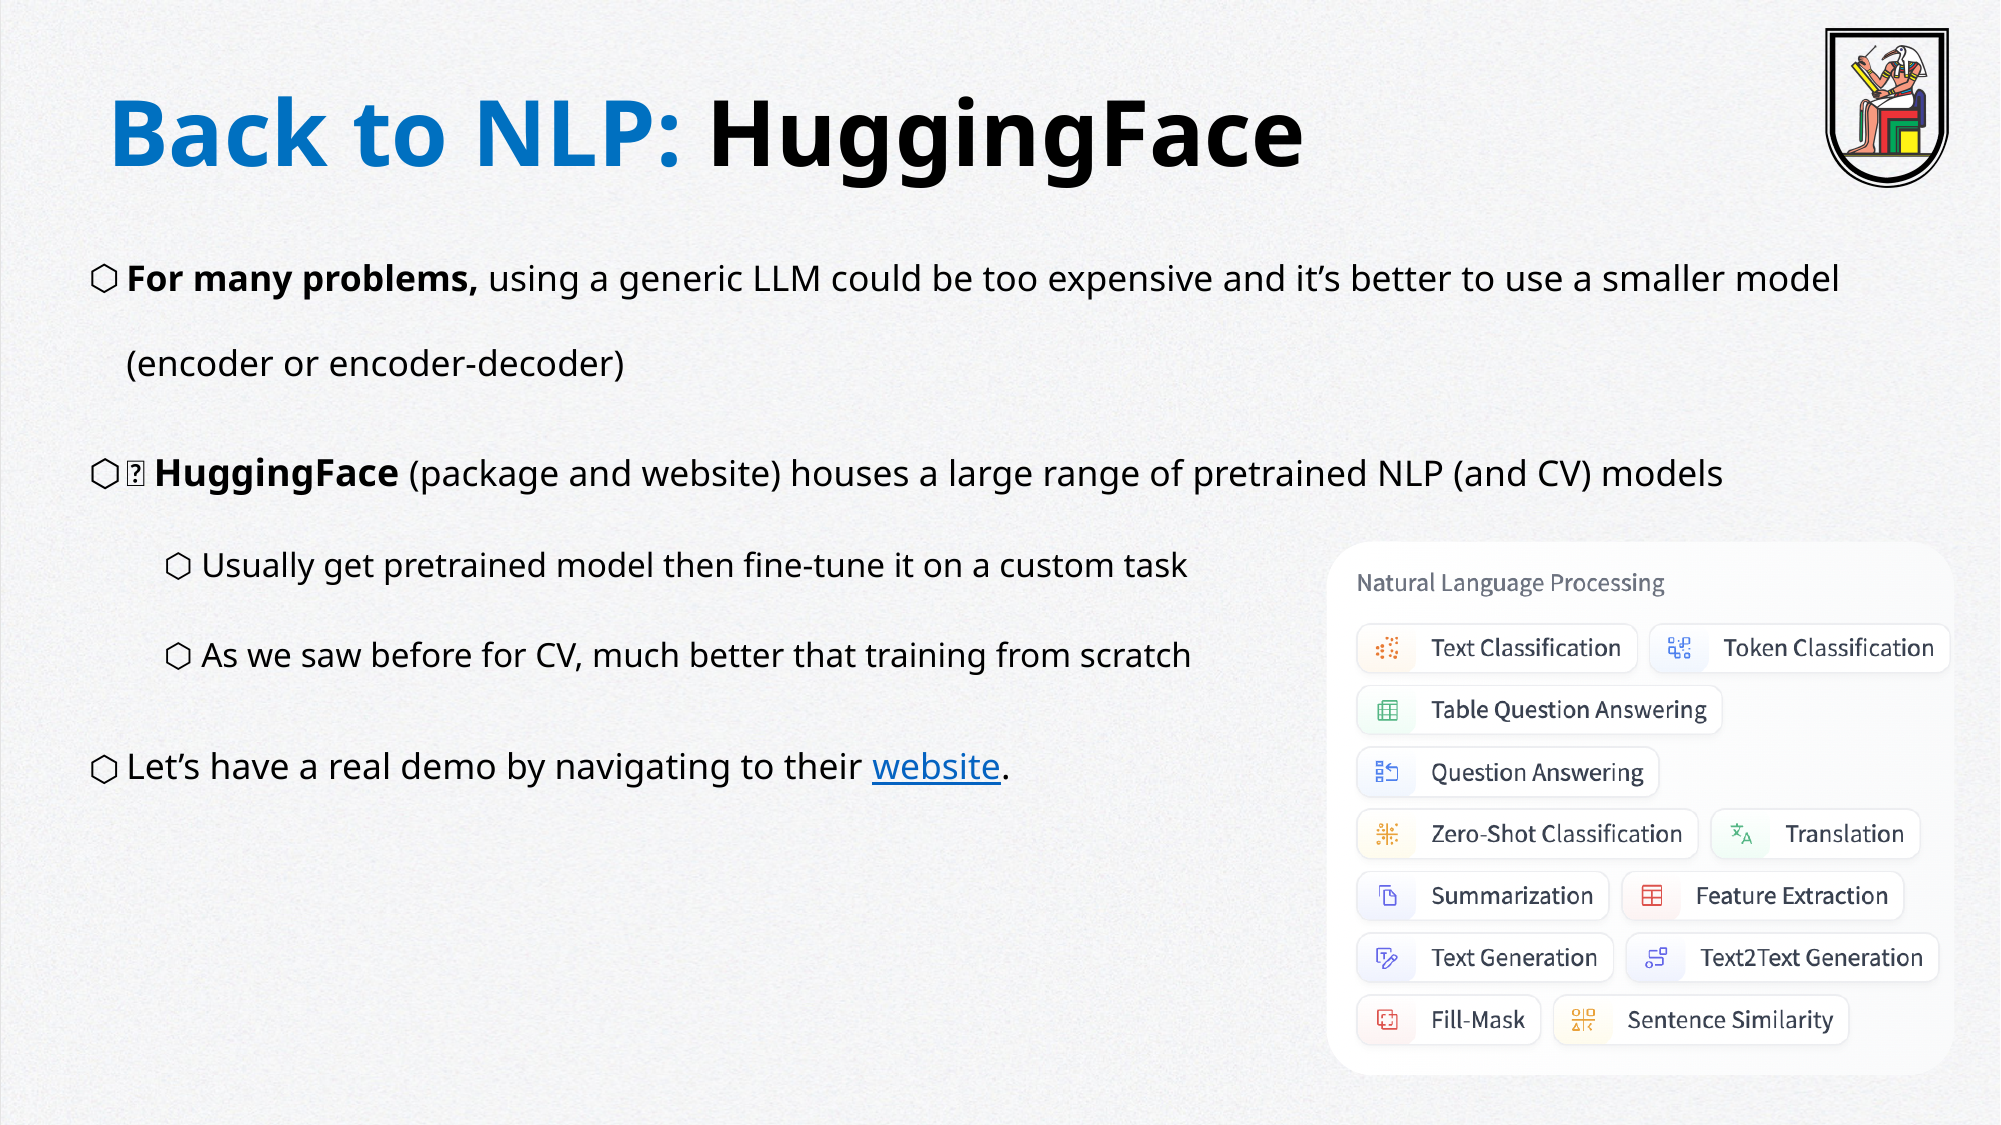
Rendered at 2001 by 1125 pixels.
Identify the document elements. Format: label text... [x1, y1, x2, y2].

picture [0, 0, 2001, 1125]
list For many problems, using a generic LLM could be too expensive and it’s better to use a smaller model (encoder or encoder-decoder) 🤗 HuggingFace (package and website) houses a large range of pretrained NLP (and CV) models Usually get pretrained model then fine-tune it on a custom task As we saw before for CV, much better that training from scratch Let’s have a real demo by navigating to their website. [73, 205, 1863, 1093]
title Back to NLP: HuggingFace [92, 27, 1817, 205]
